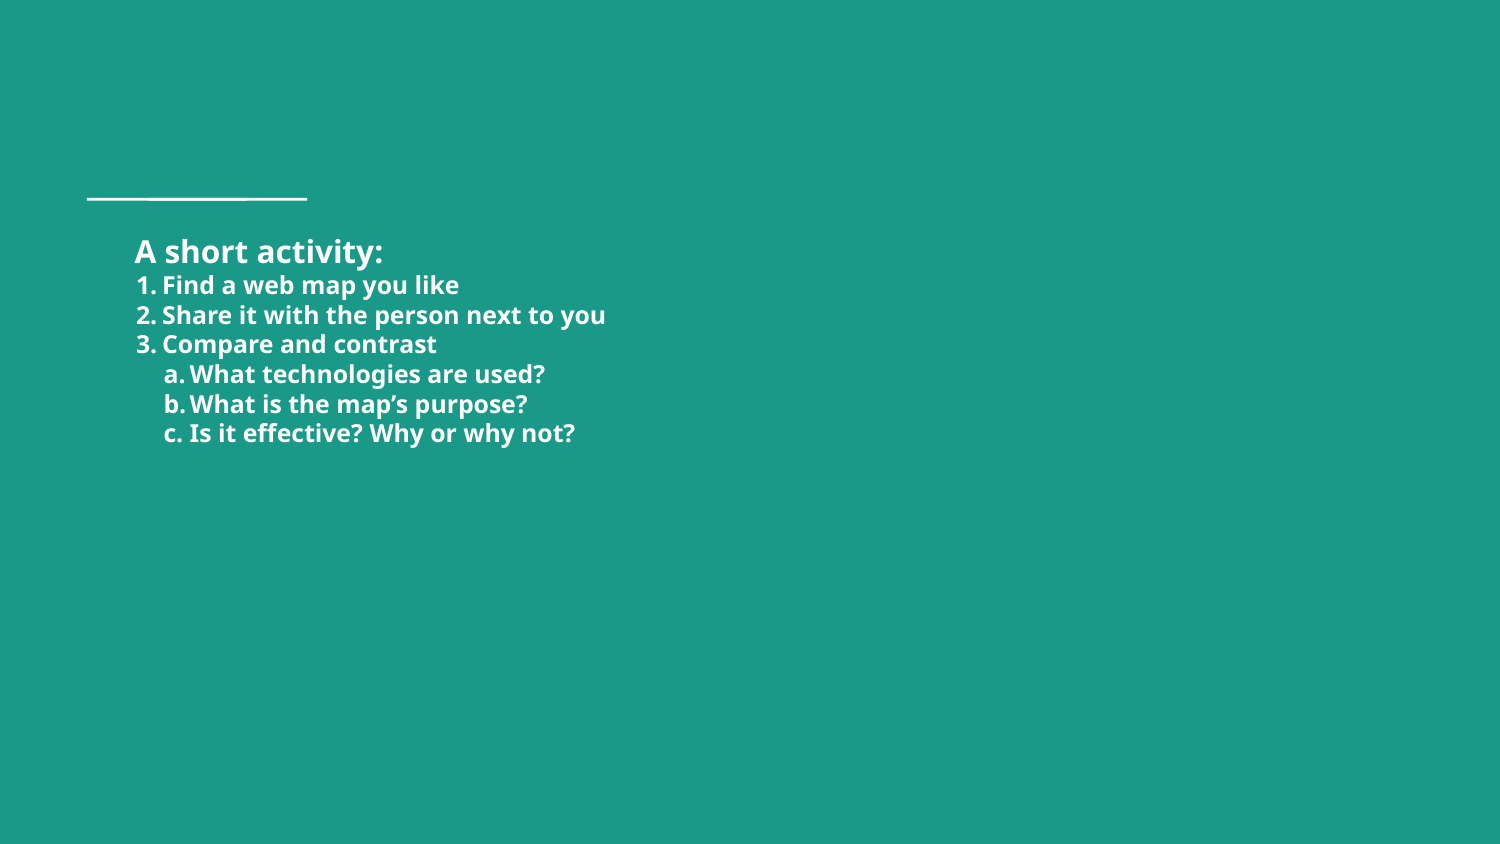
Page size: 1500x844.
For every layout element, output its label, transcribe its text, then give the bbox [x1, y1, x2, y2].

title A short activity: Find a web map you like Share it with the person next to you Compare and contrast What technologies are used? What is the map’s purpose? Is it effective? Why or why not? [119, 216, 1381, 466]
